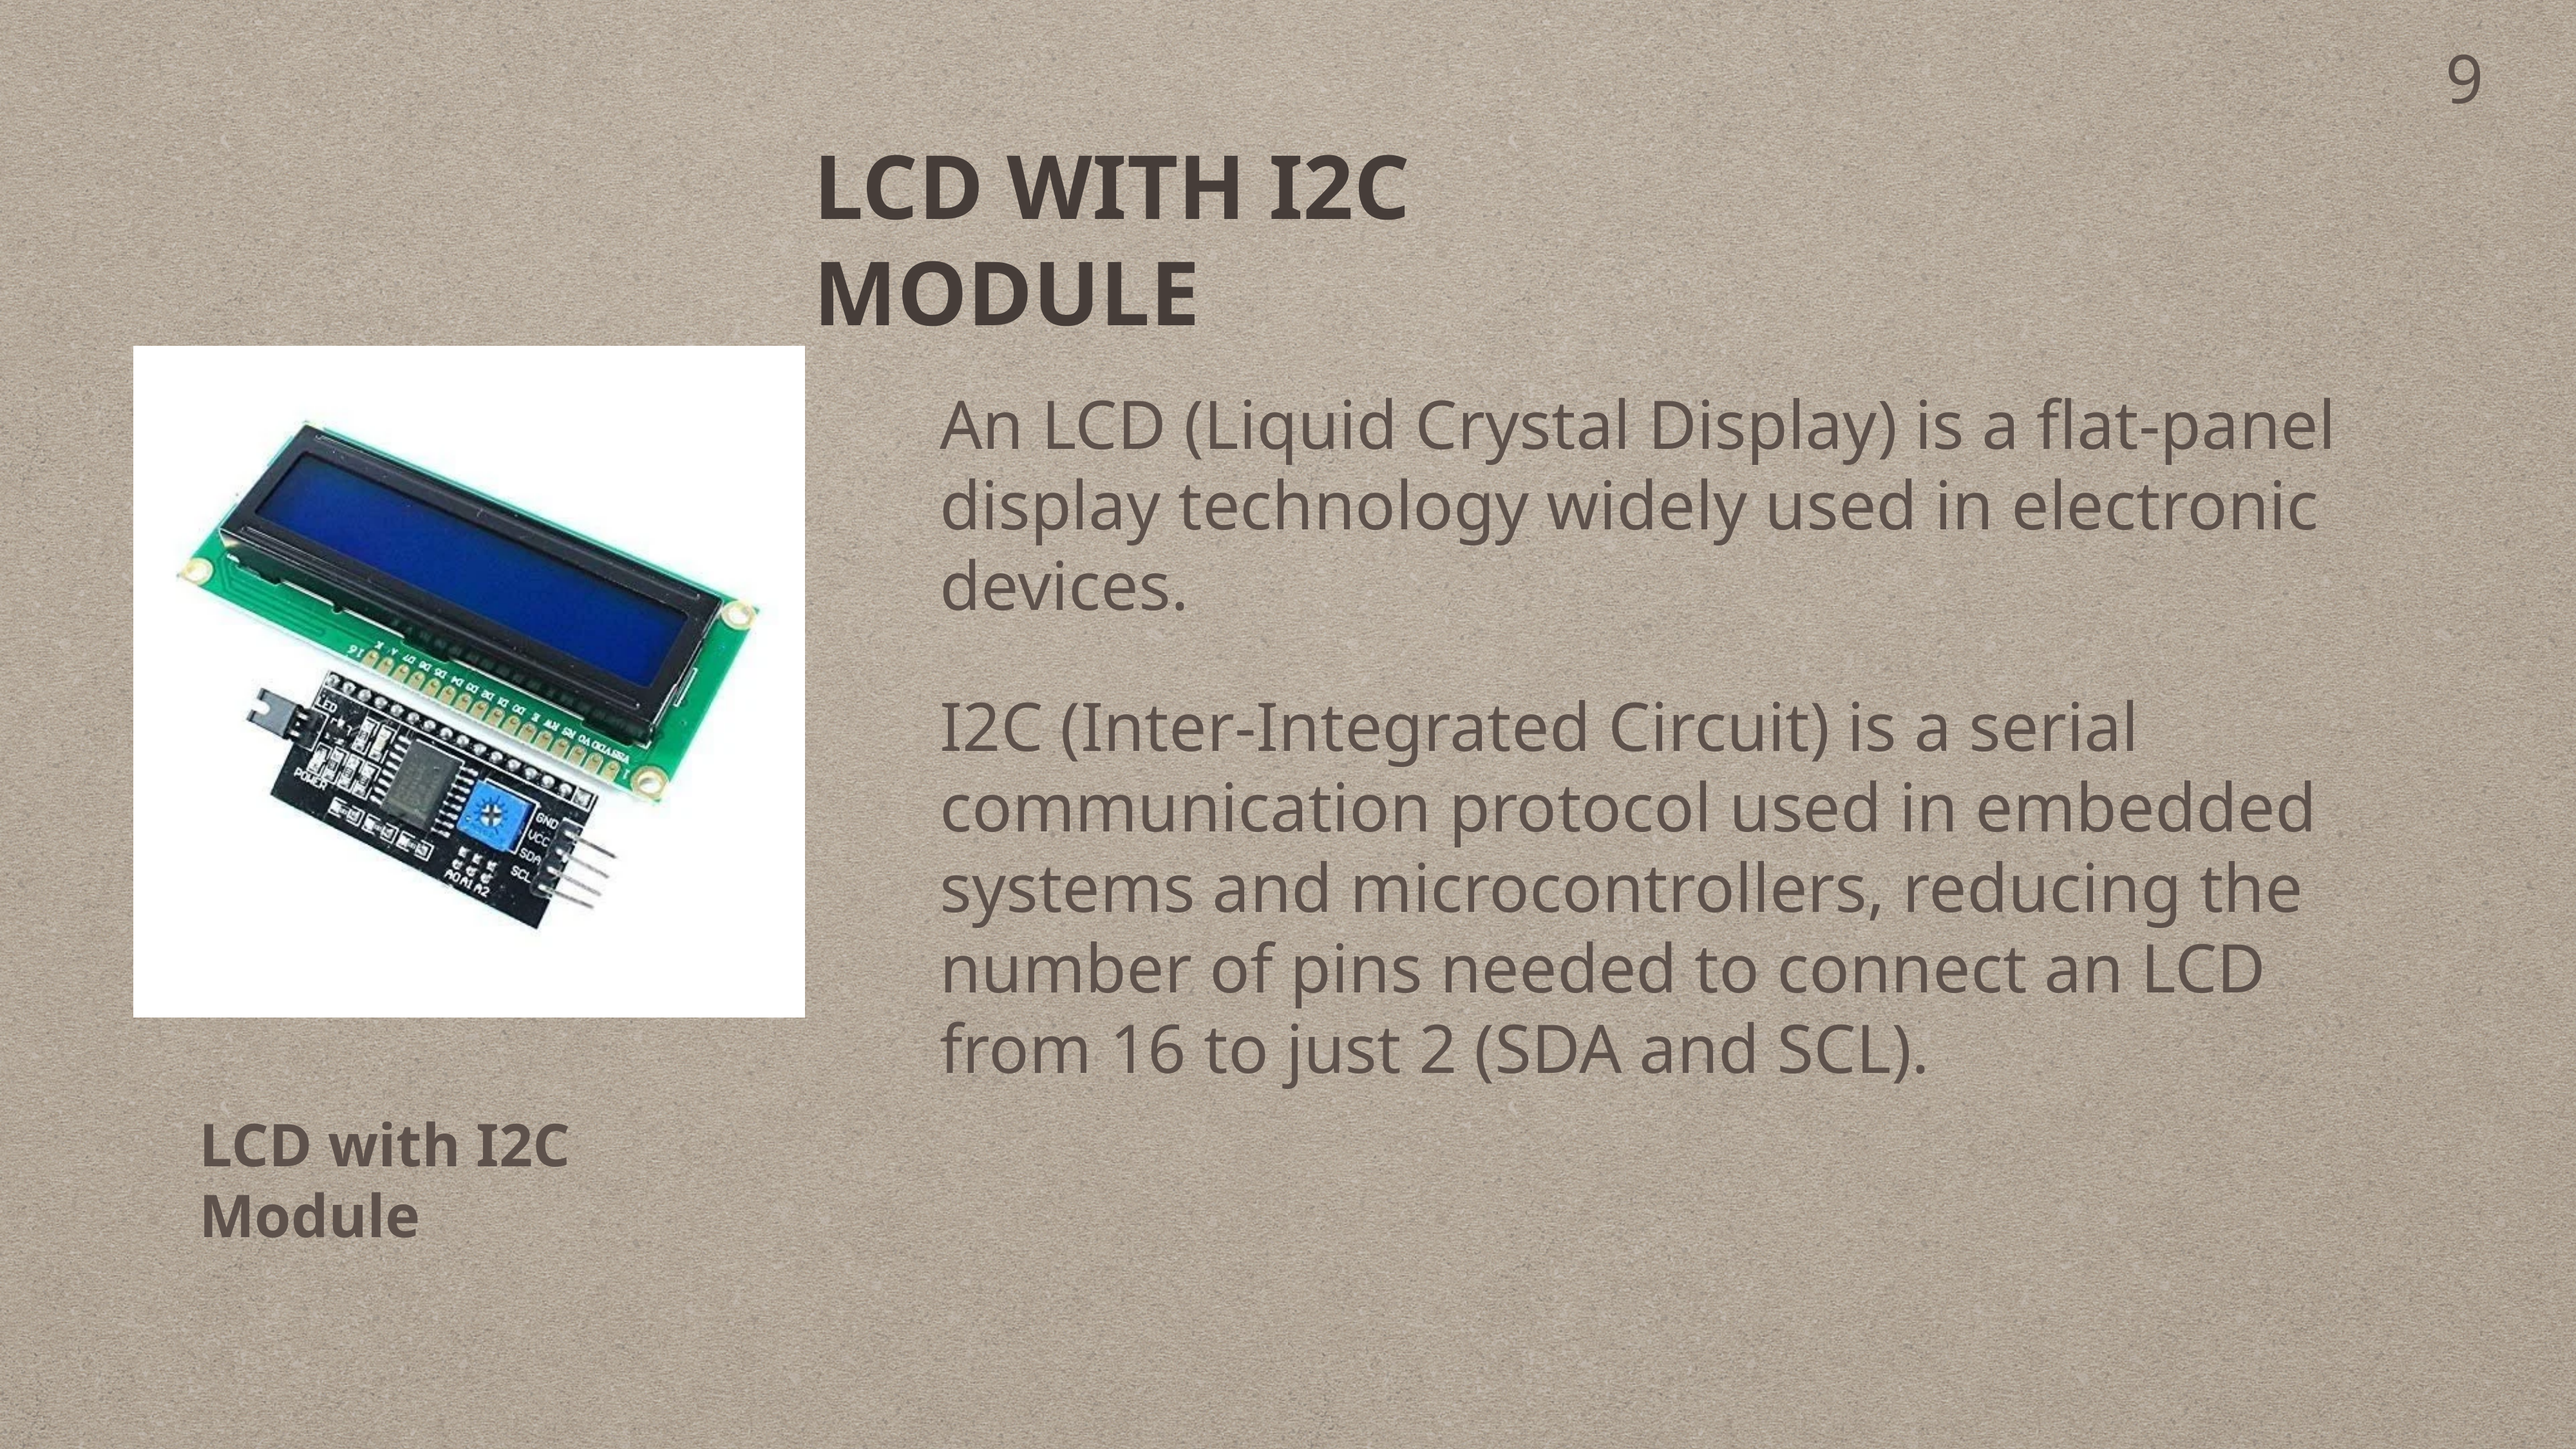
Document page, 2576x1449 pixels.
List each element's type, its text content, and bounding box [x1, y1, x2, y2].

text_box 9 [2439, 31, 2526, 122]
picture [0, 0, 2576, 1449]
text_box An LCD (Liquid Crystal Display) is a flat-panel display technology widely used in electronic devices. I2C (Inter-Integrated Circuit) is a serial communication protocol used in embedded systems and microcontrollers, reducing the number of pins needed to connect an LCD from 16 to just 2 (SDA and SCL). [930, 377, 2440, 1092]
text_box LCD with I2C Module [189, 1103, 748, 1255]
text_box LCD WITH I2C MODULE [804, 126, 1772, 348]
